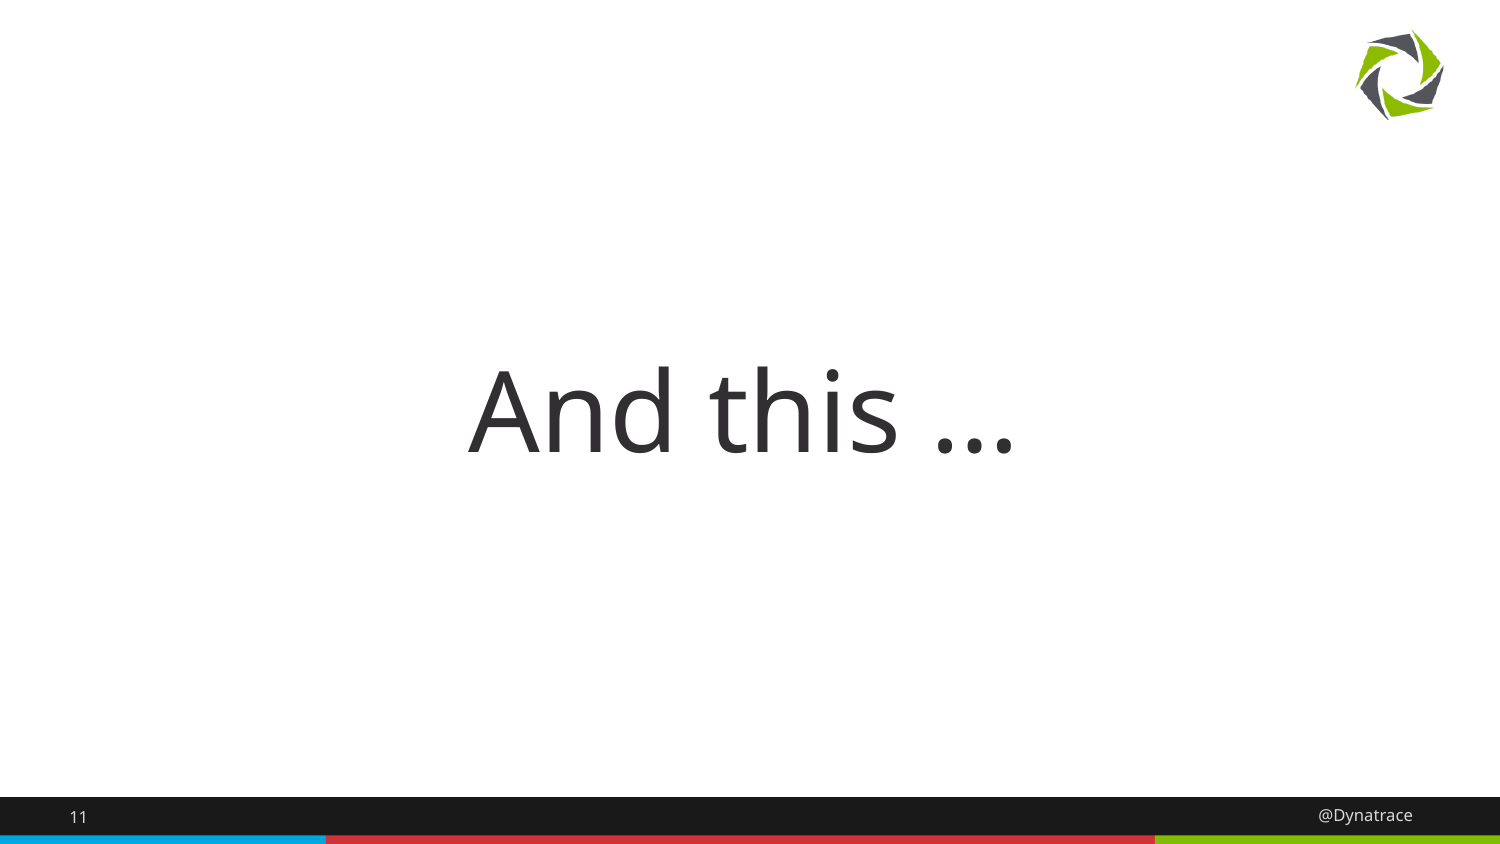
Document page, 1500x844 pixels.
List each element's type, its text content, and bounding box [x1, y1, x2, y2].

text_box And this … [64, 333, 1424, 511]
